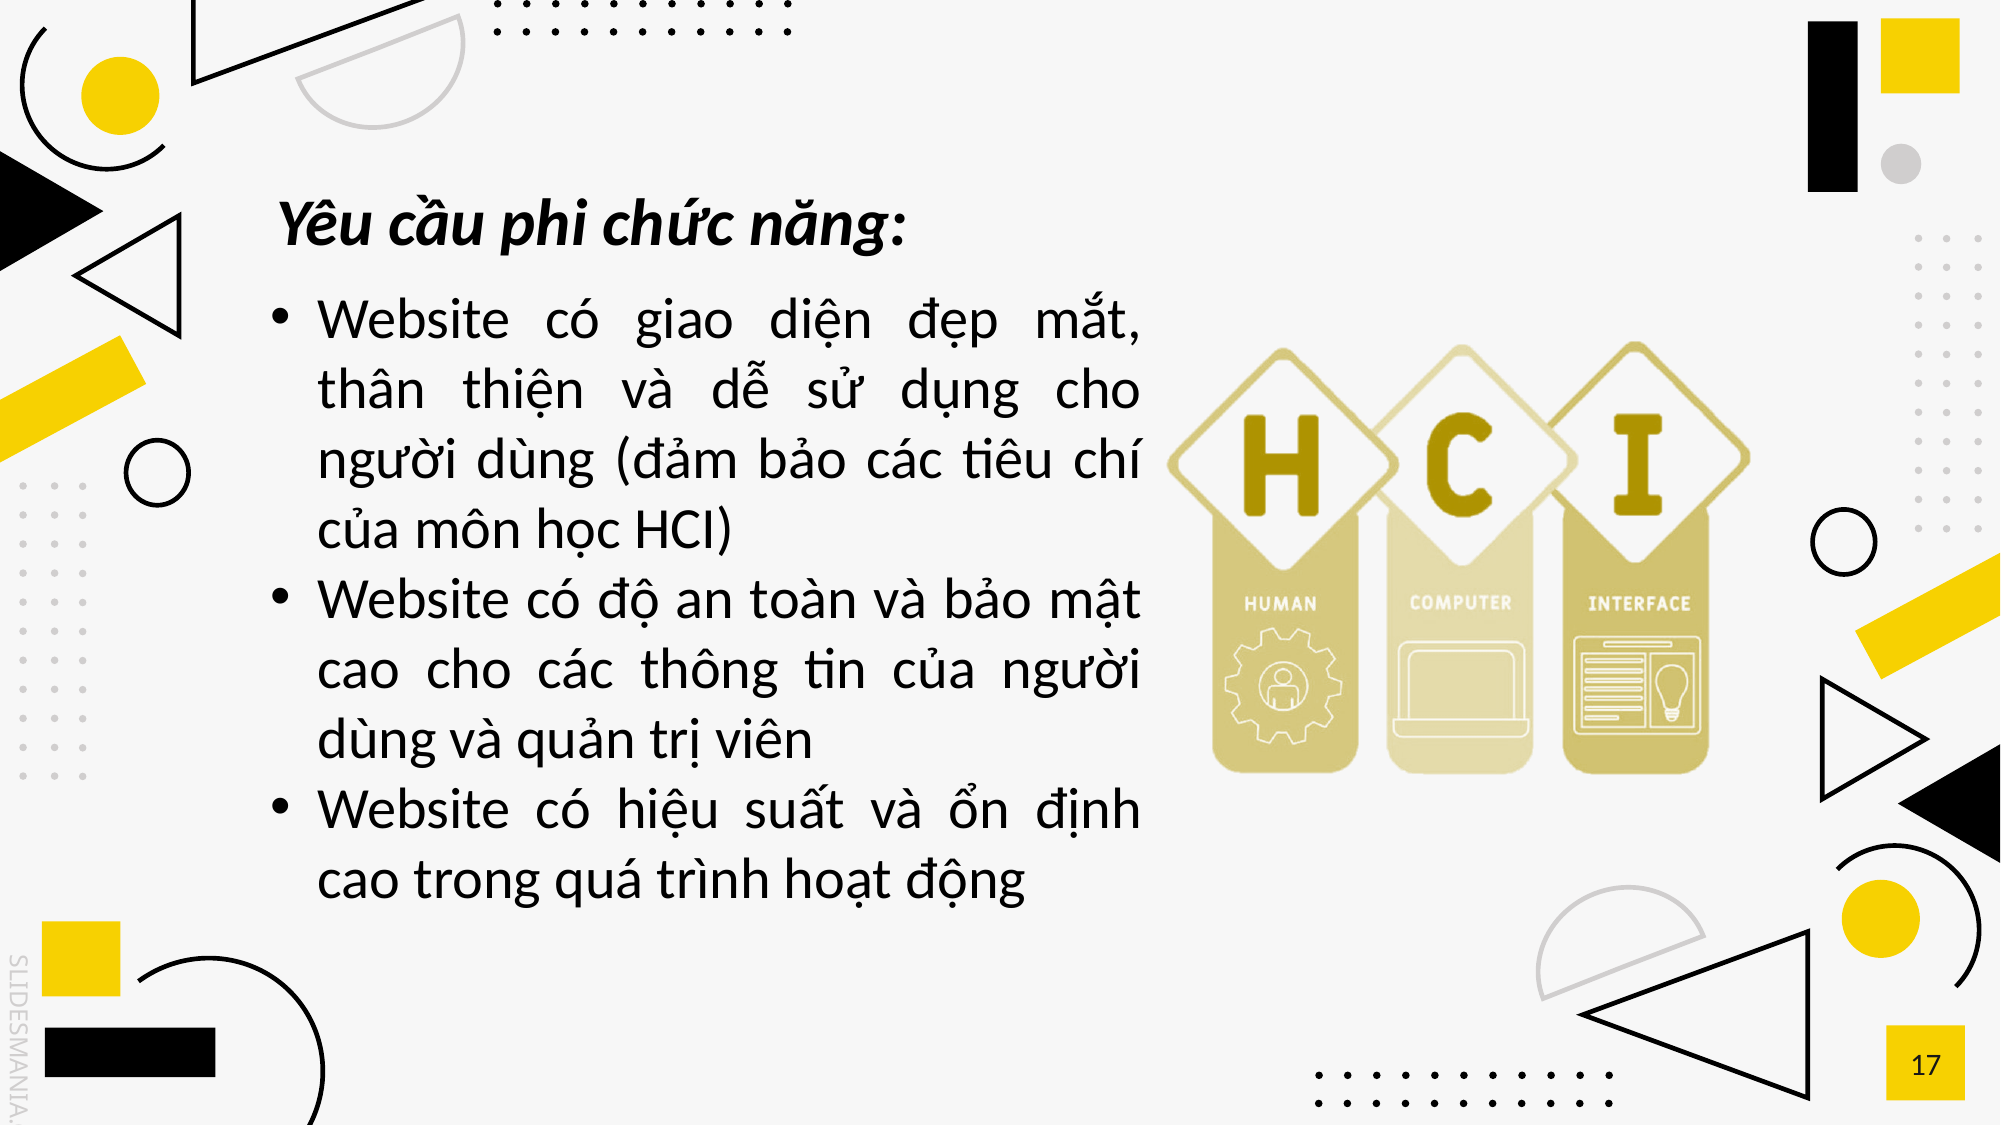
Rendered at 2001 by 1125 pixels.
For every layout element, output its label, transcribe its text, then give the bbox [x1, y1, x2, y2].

text_box Website có giao diện đẹp mắt, thân thiện và dễ sử dụng cho người dùng (đảm bảo các tiêu chí của môn học HCI) Website có độ an toàn và bảo mật cao cho các thông tin của người dùng và quản trị viên Website có hiệu suất và ổn định cao trong quá trình hoạt động [256, 273, 1158, 918]
text_box Yêu cầu phi chức năng: [256, 118, 1649, 273]
picture [1156, 272, 1762, 839]
slide_number 17 [1865, 1019, 1986, 1106]
